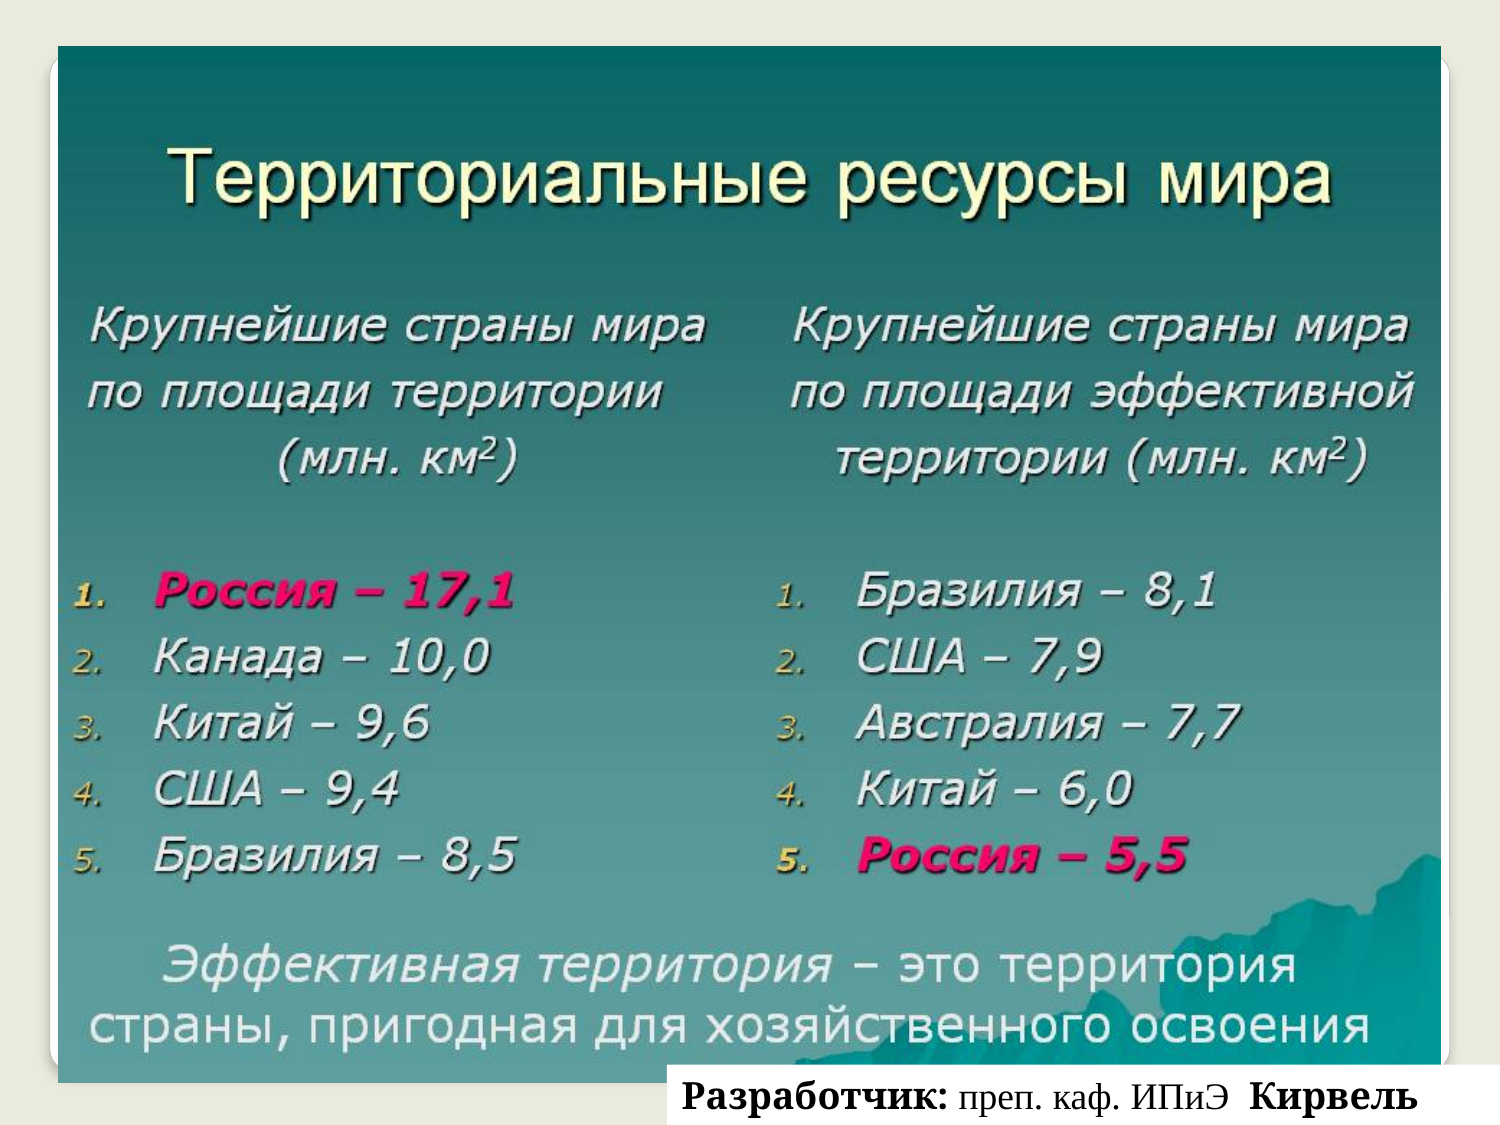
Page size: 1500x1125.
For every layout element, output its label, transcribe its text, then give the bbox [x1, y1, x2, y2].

text_box Разработчик: преп. каф. ИПиЭ Кирвель П.И. [666, 1064, 1500, 1125]
picture [58, 46, 1441, 1084]
